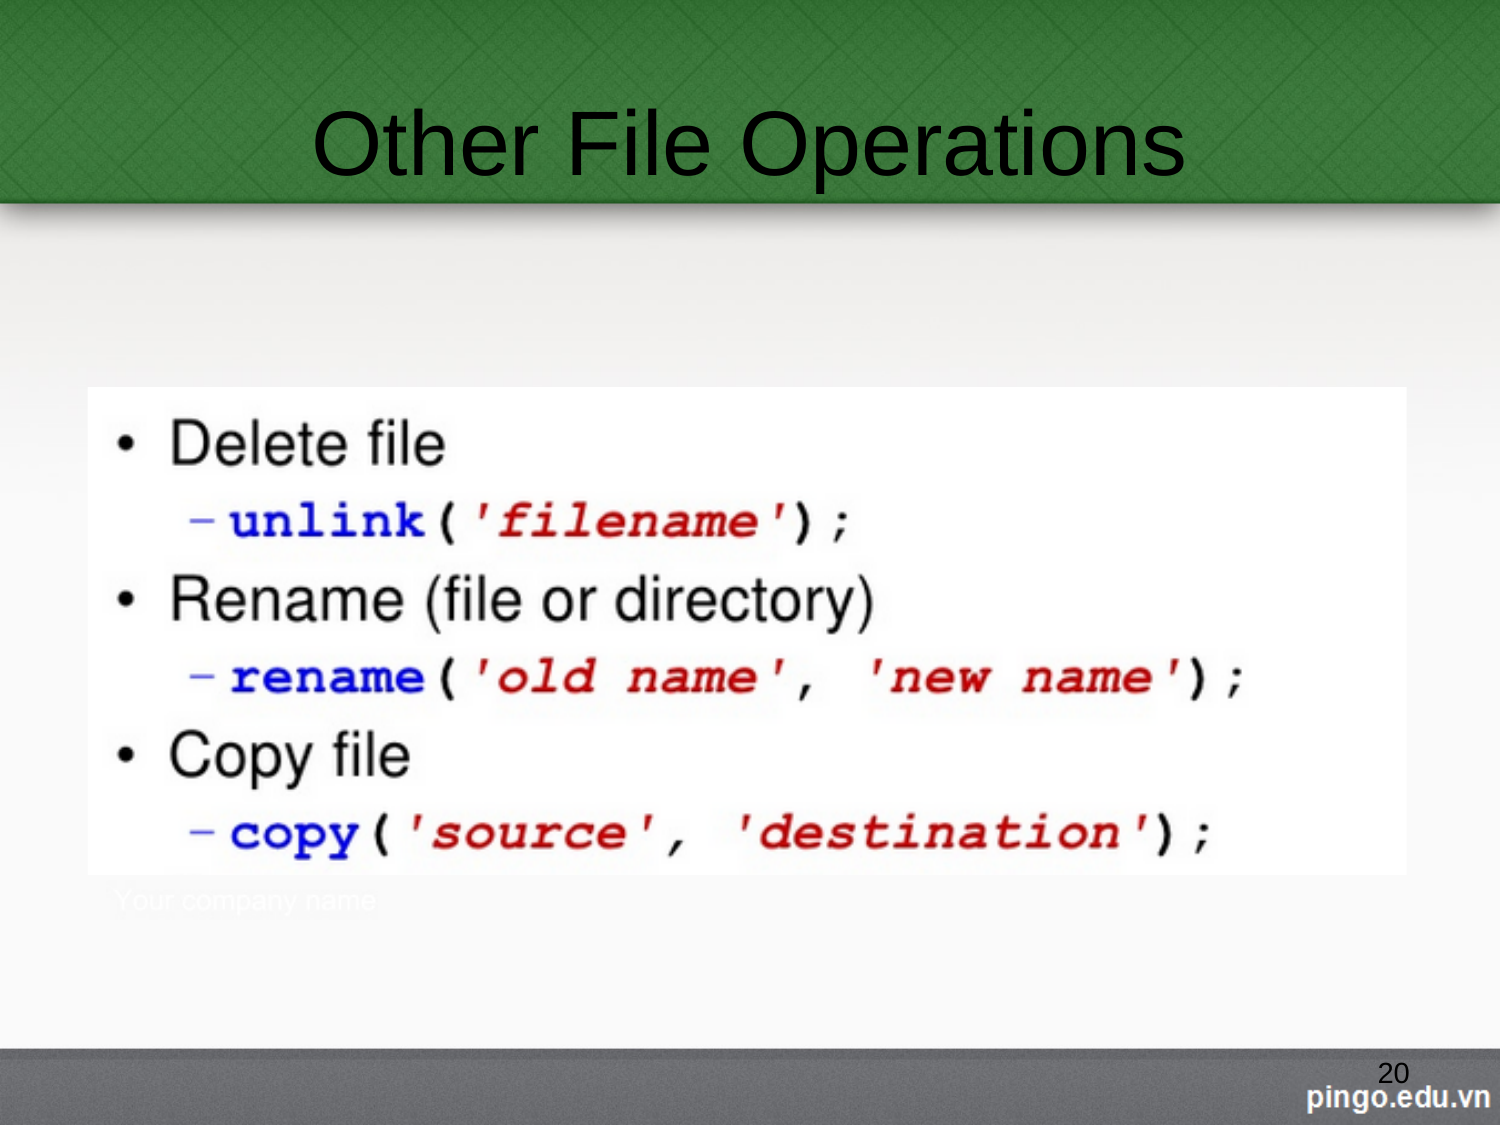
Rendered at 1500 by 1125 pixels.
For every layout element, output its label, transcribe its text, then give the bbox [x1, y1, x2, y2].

slide_number 20 [1074, 1046, 1426, 1125]
picture [0, 0, 1500, 1125]
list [87, 387, 1407, 876]
title Other File Operations [74, 44, 1426, 233]
